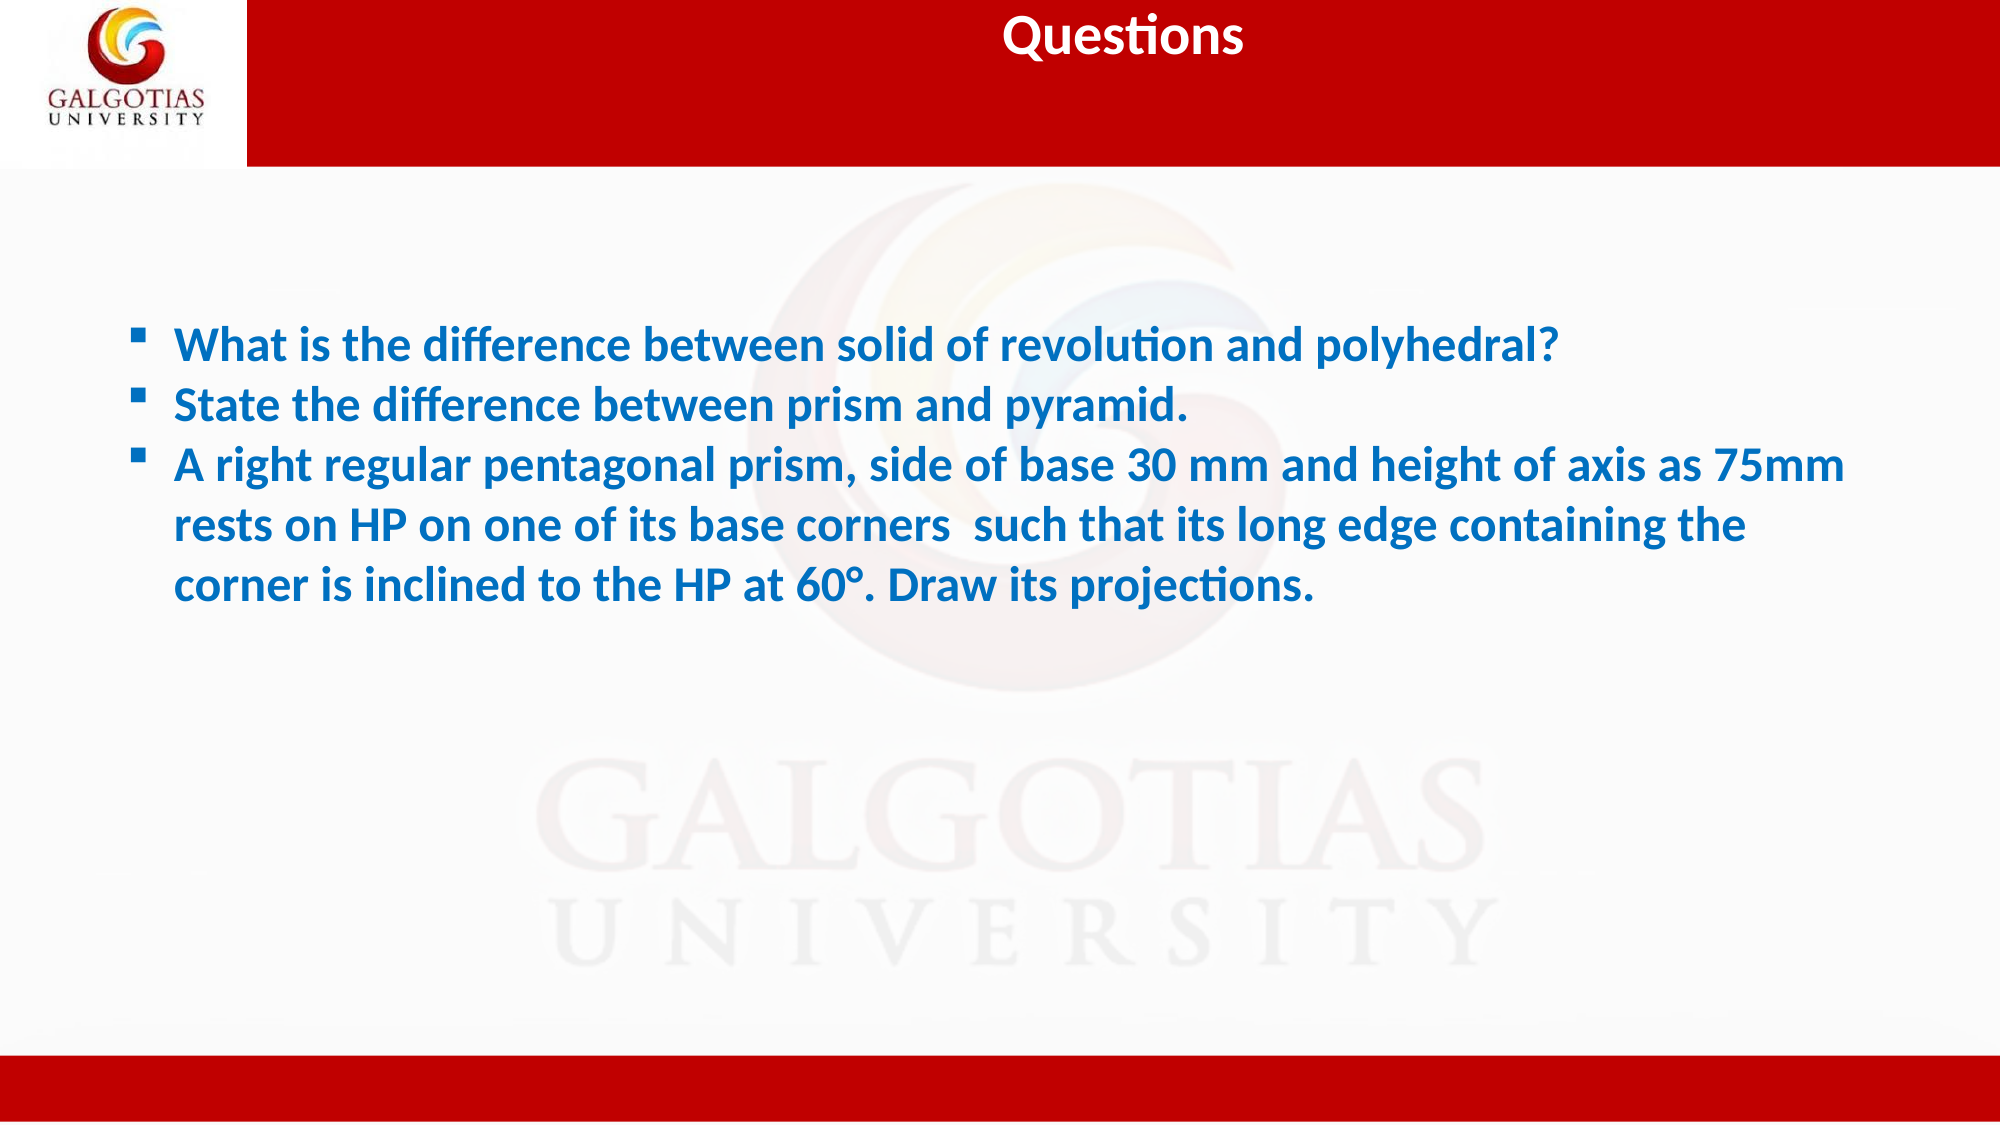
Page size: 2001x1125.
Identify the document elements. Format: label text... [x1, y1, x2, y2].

text_box Questions [247, 0, 2000, 167]
text_box [0, 1055, 2000, 1122]
picture [0, 0, 247, 169]
text_box What is the difference between solid of revolution and polyhedral? State the difference between prism and pyramid. A right regular pentagonal prism, side of base 30 mm and height of axis as 75mm rests on HP on one of its base corners such that its long edge containing the corner is inclined to the HP at 60°. Draw its projections. [112, 244, 1888, 620]
